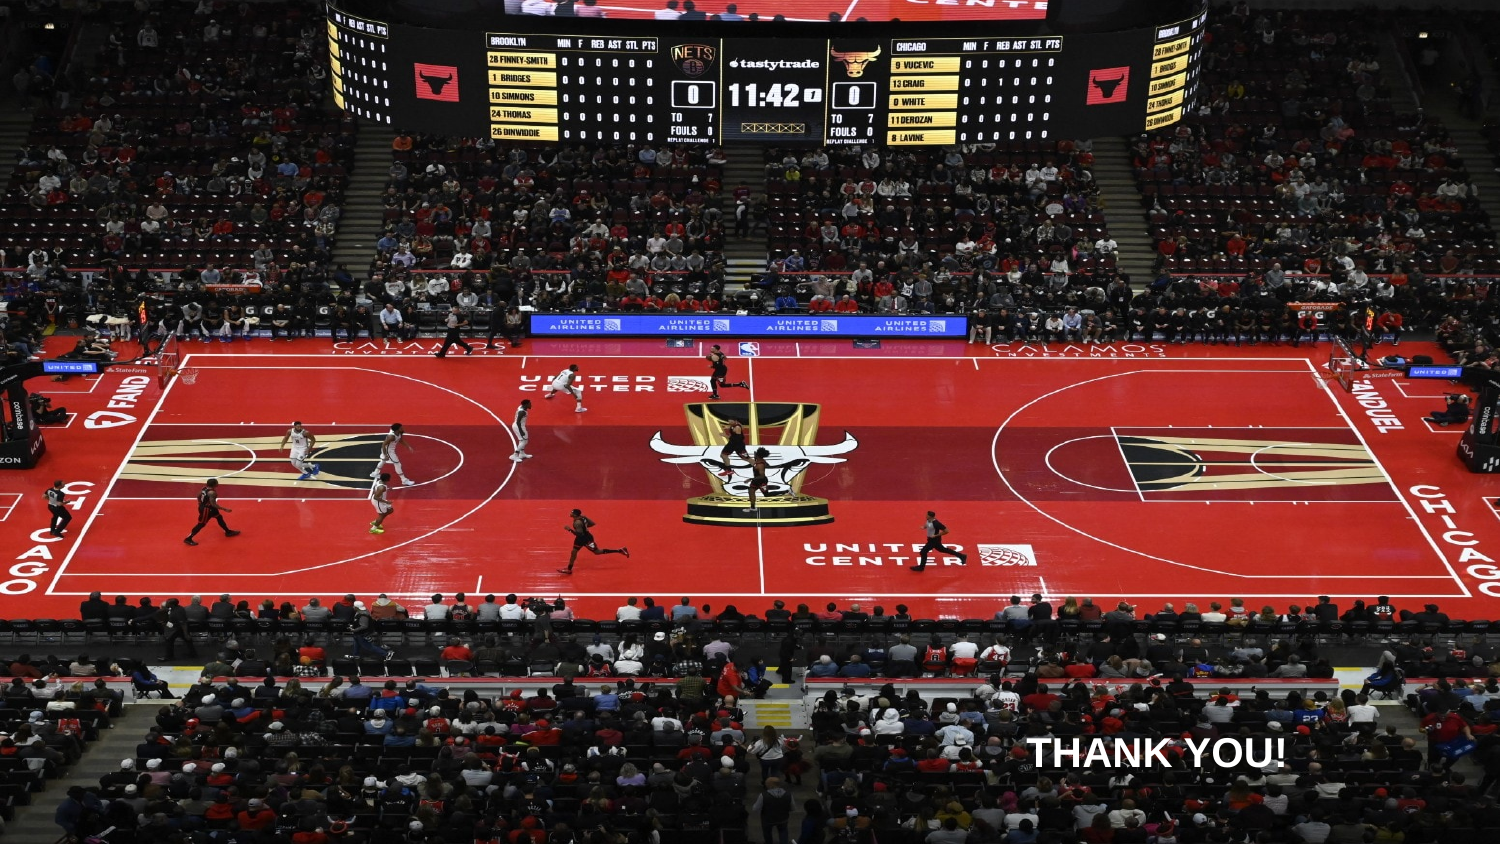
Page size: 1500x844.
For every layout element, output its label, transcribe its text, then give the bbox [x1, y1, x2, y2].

text_box THANK YOU! [1011, 710, 1468, 813]
picture [0, 0, 1500, 844]
